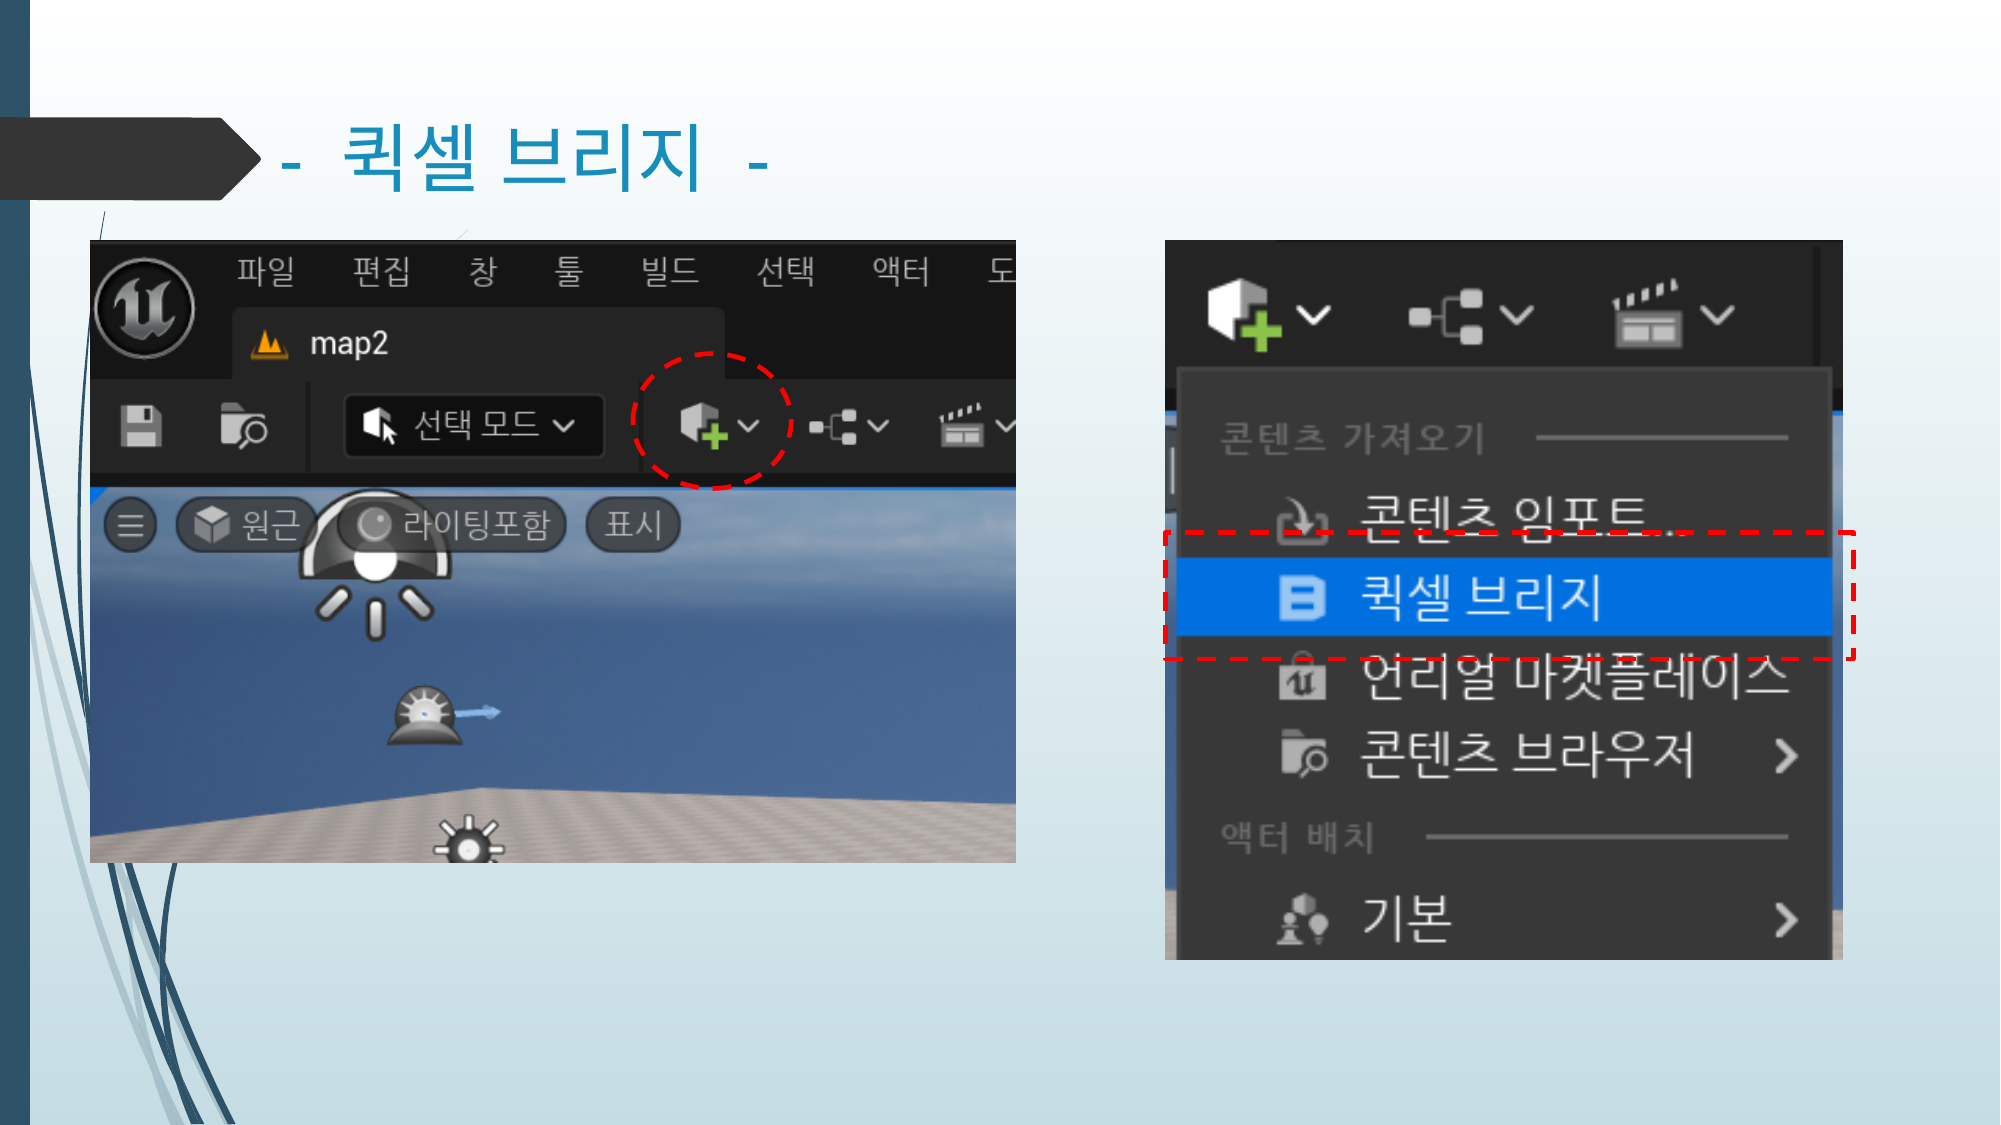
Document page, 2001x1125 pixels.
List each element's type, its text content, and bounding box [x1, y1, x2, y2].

picture [1165, 240, 1844, 960]
picture [89, 240, 1016, 863]
title - 퀵셀 브리지 - [264, 103, 1035, 212]
text_box [1848, 532, 1854, 660]
